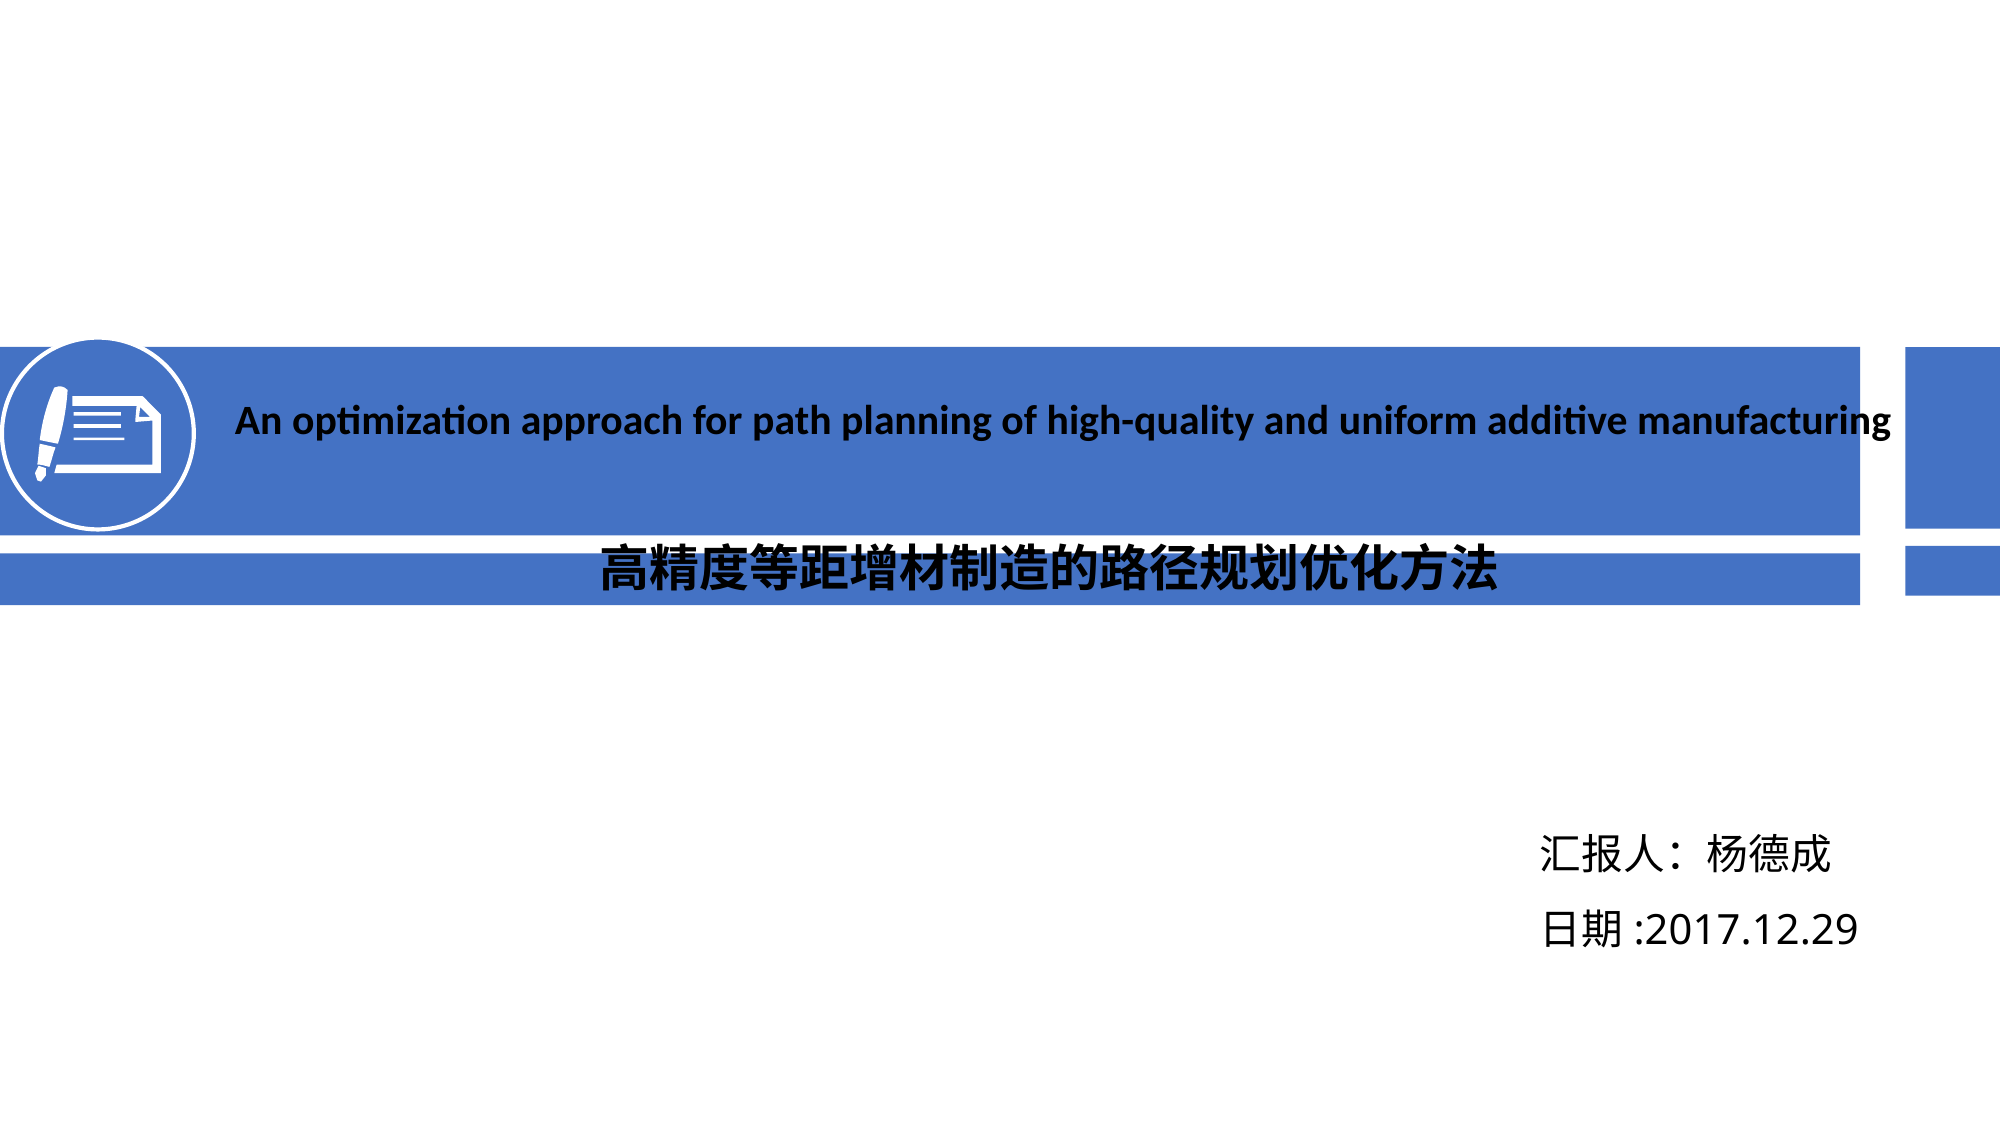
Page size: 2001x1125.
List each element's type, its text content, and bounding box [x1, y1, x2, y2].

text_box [1, 337, 194, 530]
text_box 汇报人：杨德成 日期:2017.12.29 [1525, 795, 1925, 961]
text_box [1905, 346, 2000, 596]
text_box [0, 346, 1861, 606]
text_box An optimization approach for path planning of high-quality and uniform additive manufacturing [1861, 385, 1905, 451]
